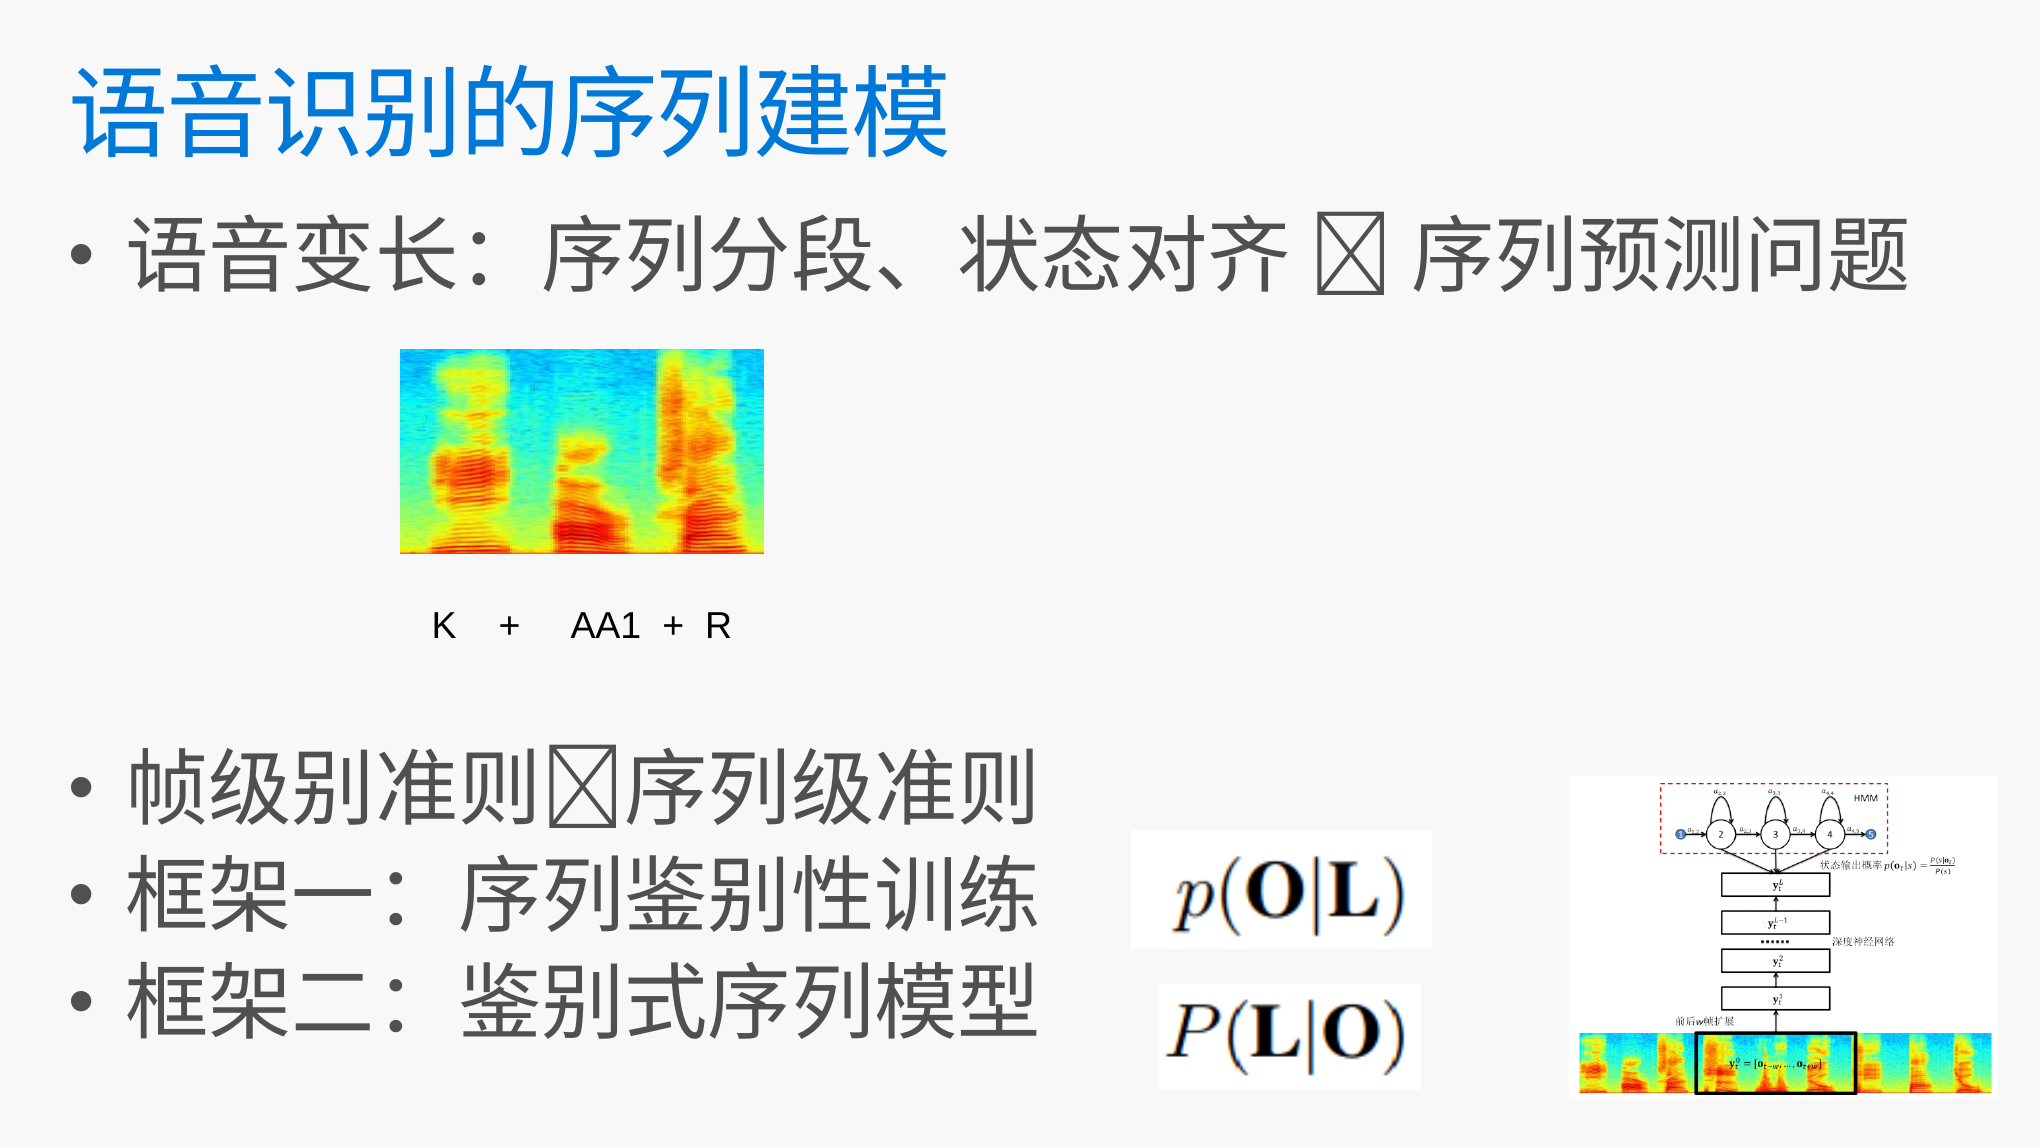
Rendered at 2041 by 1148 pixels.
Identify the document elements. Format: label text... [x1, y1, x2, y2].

picture [1130, 830, 1432, 949]
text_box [400, 349, 764, 655]
picture [1569, 776, 1998, 1100]
list 语音变长：序列分段、状态对齐  序列预测问题 帧级别准则序列级准则 框架一：序列鉴别性训练 框架二：鉴别式序列模型 [45, 199, 1996, 1148]
picture [1158, 983, 1421, 1091]
title 语音识别的序列建模 [45, 48, 1996, 199]
